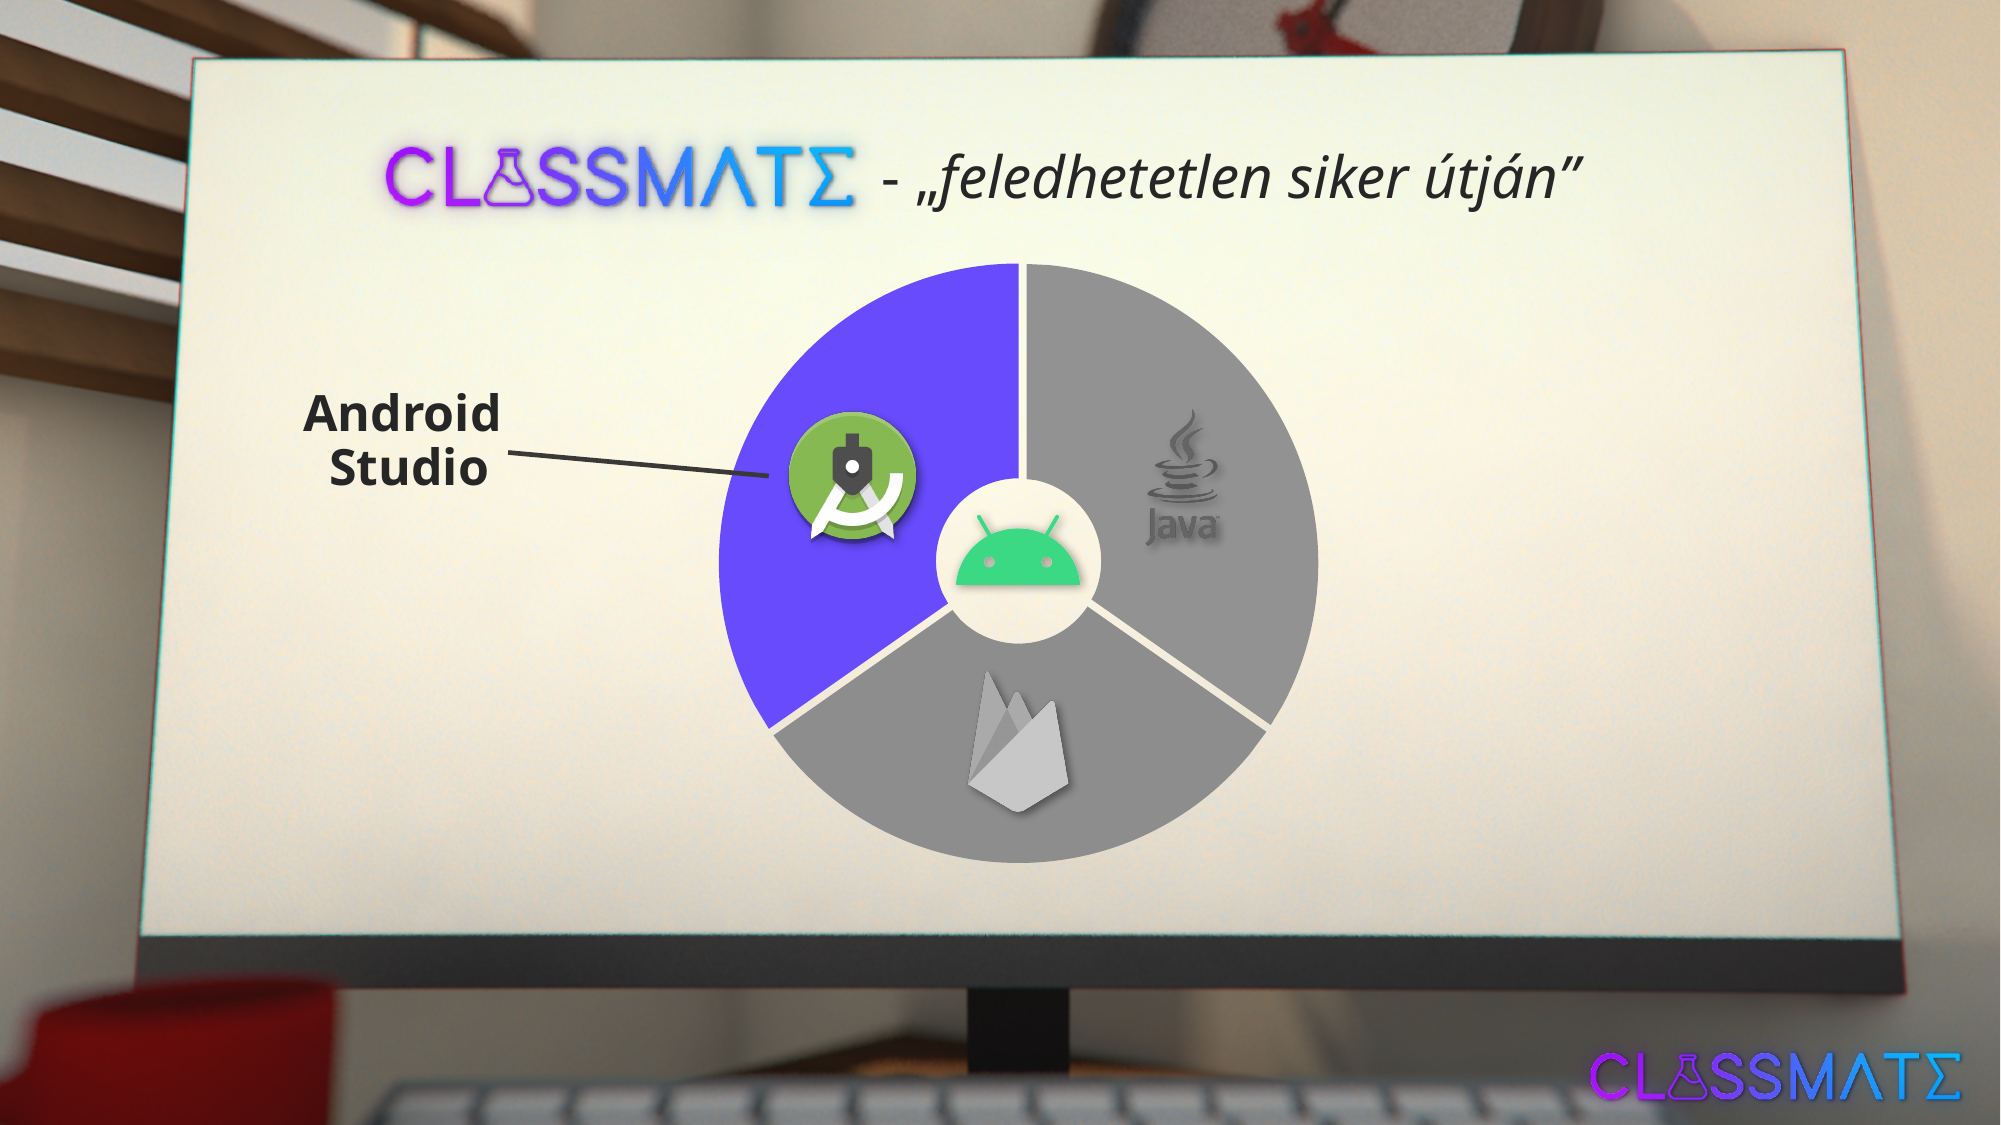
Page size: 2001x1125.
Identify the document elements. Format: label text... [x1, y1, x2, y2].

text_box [312, 90, 1816, 262]
text_box [771, 605, 1268, 865]
picture [0, 0, 2001, 1125]
text_box [717, 262, 1020, 731]
list Android Studio [165, 333, 653, 553]
text_box [1025, 262, 1320, 727]
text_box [508, 452, 769, 477]
